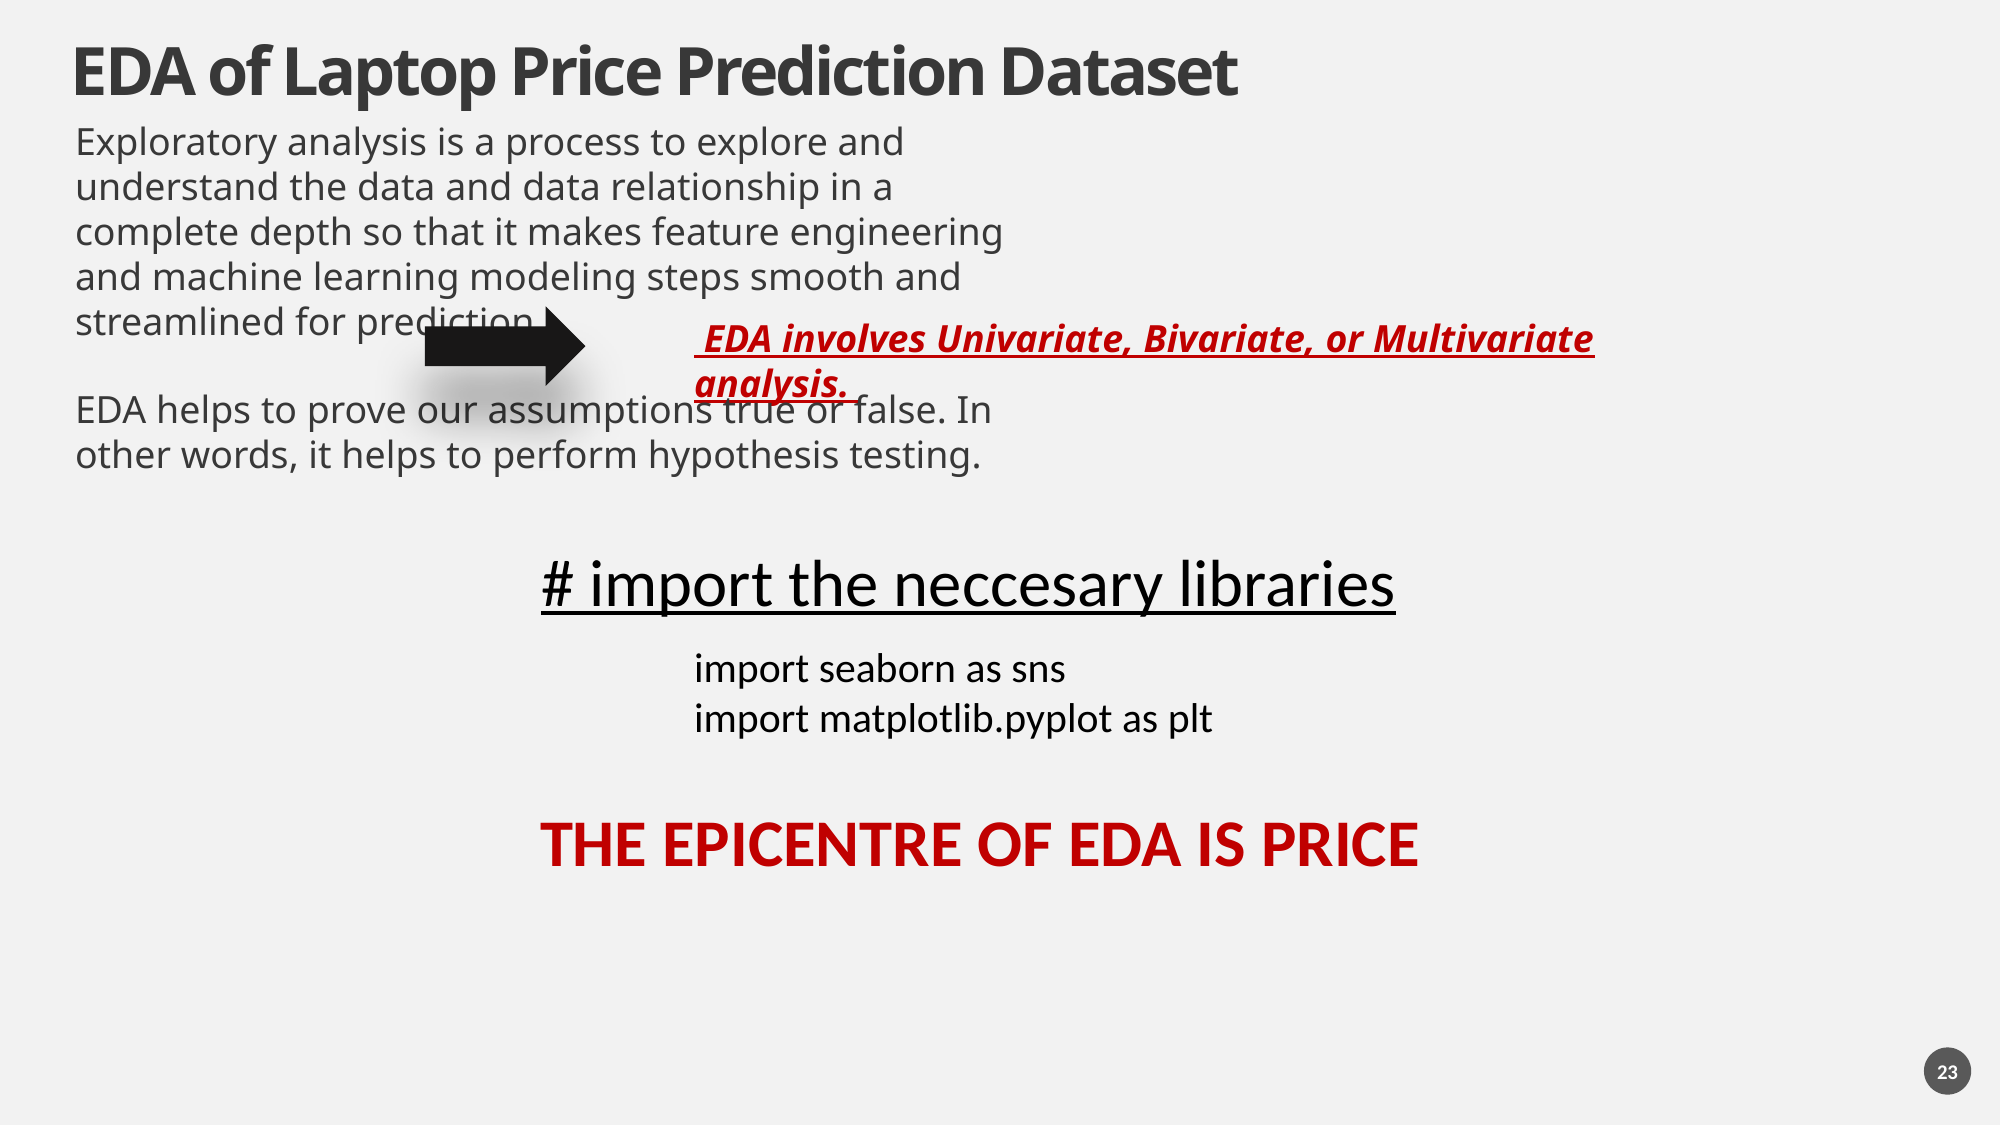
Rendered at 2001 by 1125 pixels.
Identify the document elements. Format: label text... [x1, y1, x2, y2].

title EDA of Laptop Price Prediction Dataset [70, 19, 1930, 209]
text_box [423, 303, 587, 389]
text_box Exploratory analysis is a process to explore and understand the data and data relationship in a complete depth so that it makes feature engineering and machine learning modeling steps smooth and streamlined for prediction. [60, 110, 1061, 351]
text_box THE EPICENTRE OF EDA IS PRICE [446, 792, 1514, 968]
text_box import seaborn as sns import matplotlib.pyplot as plt [679, 633, 1680, 749]
text_box # import the neccesary libraries [526, 532, 1527, 627]
text_box EDA helps to prove our assumptions true or false. In other words, it helps to perform hypothesis testing. [60, 378, 1061, 484]
text_box EDA involves Univariate, Bivariate, or Multivariate analysis. [679, 307, 1680, 412]
slide_number 23 [1923, 1047, 1972, 1095]
